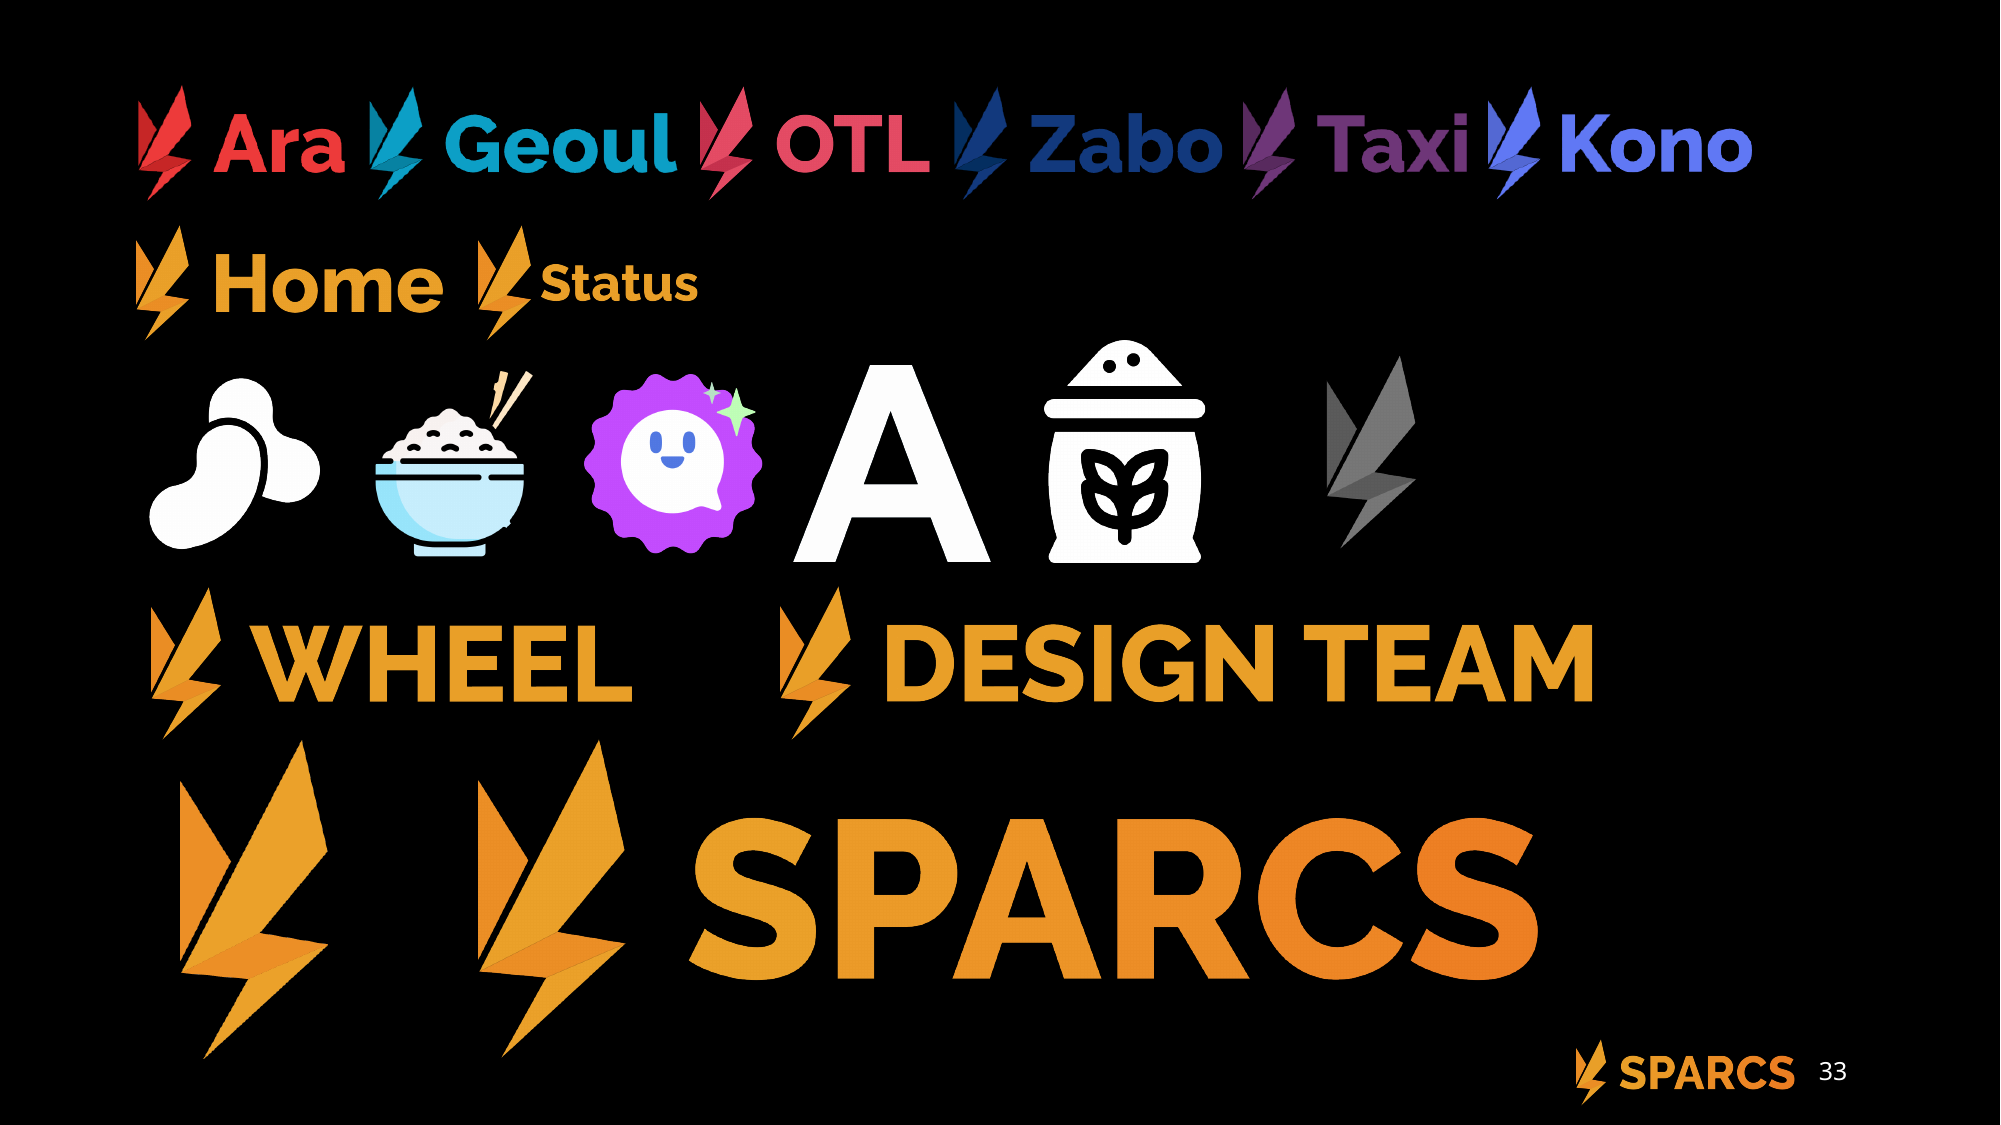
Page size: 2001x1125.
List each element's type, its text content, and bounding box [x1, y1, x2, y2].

picture [1488, 85, 1752, 200]
picture [700, 86, 932, 201]
picture [1243, 86, 1467, 200]
picture [1013, 340, 1236, 563]
picture [478, 225, 698, 341]
picture [1259, 340, 1483, 563]
picture [953, 86, 1223, 200]
slide_number 33 [1760, 1042, 1863, 1103]
picture [151, 586, 1604, 1059]
picture [575, 365, 771, 562]
picture [793, 365, 991, 562]
picture [381, 86, 679, 200]
picture [367, 86, 411, 200]
picture [356, 365, 552, 562]
picture [1576, 1039, 1798, 1106]
picture [136, 225, 448, 341]
picture [136, 85, 346, 201]
picture [136, 365, 333, 562]
